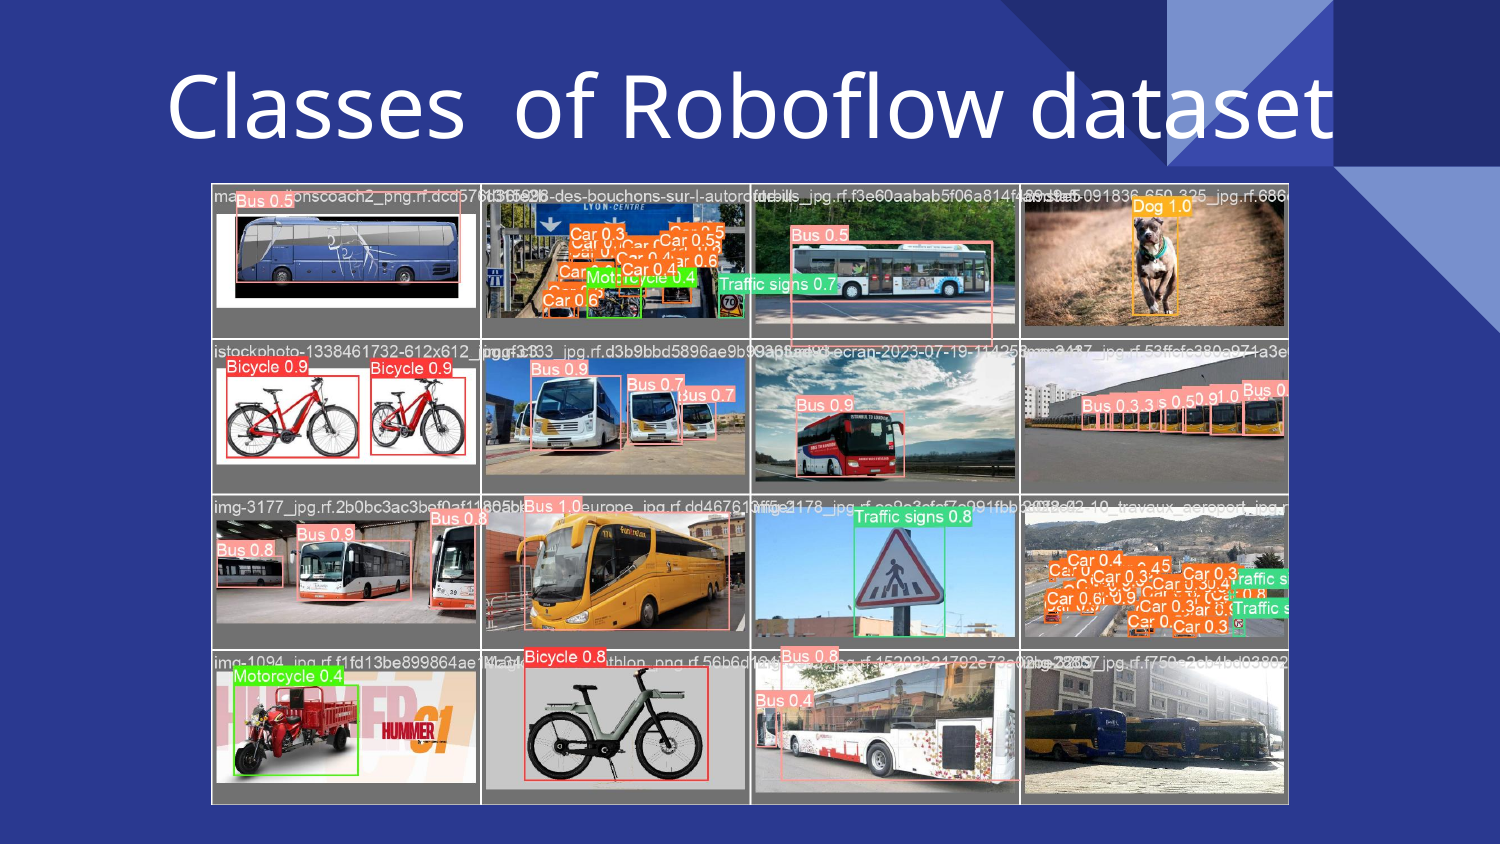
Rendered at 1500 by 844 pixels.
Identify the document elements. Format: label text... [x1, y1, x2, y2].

title Classes of Roboflow dataset [75, 34, 1425, 173]
picture [211, 183, 1289, 805]
